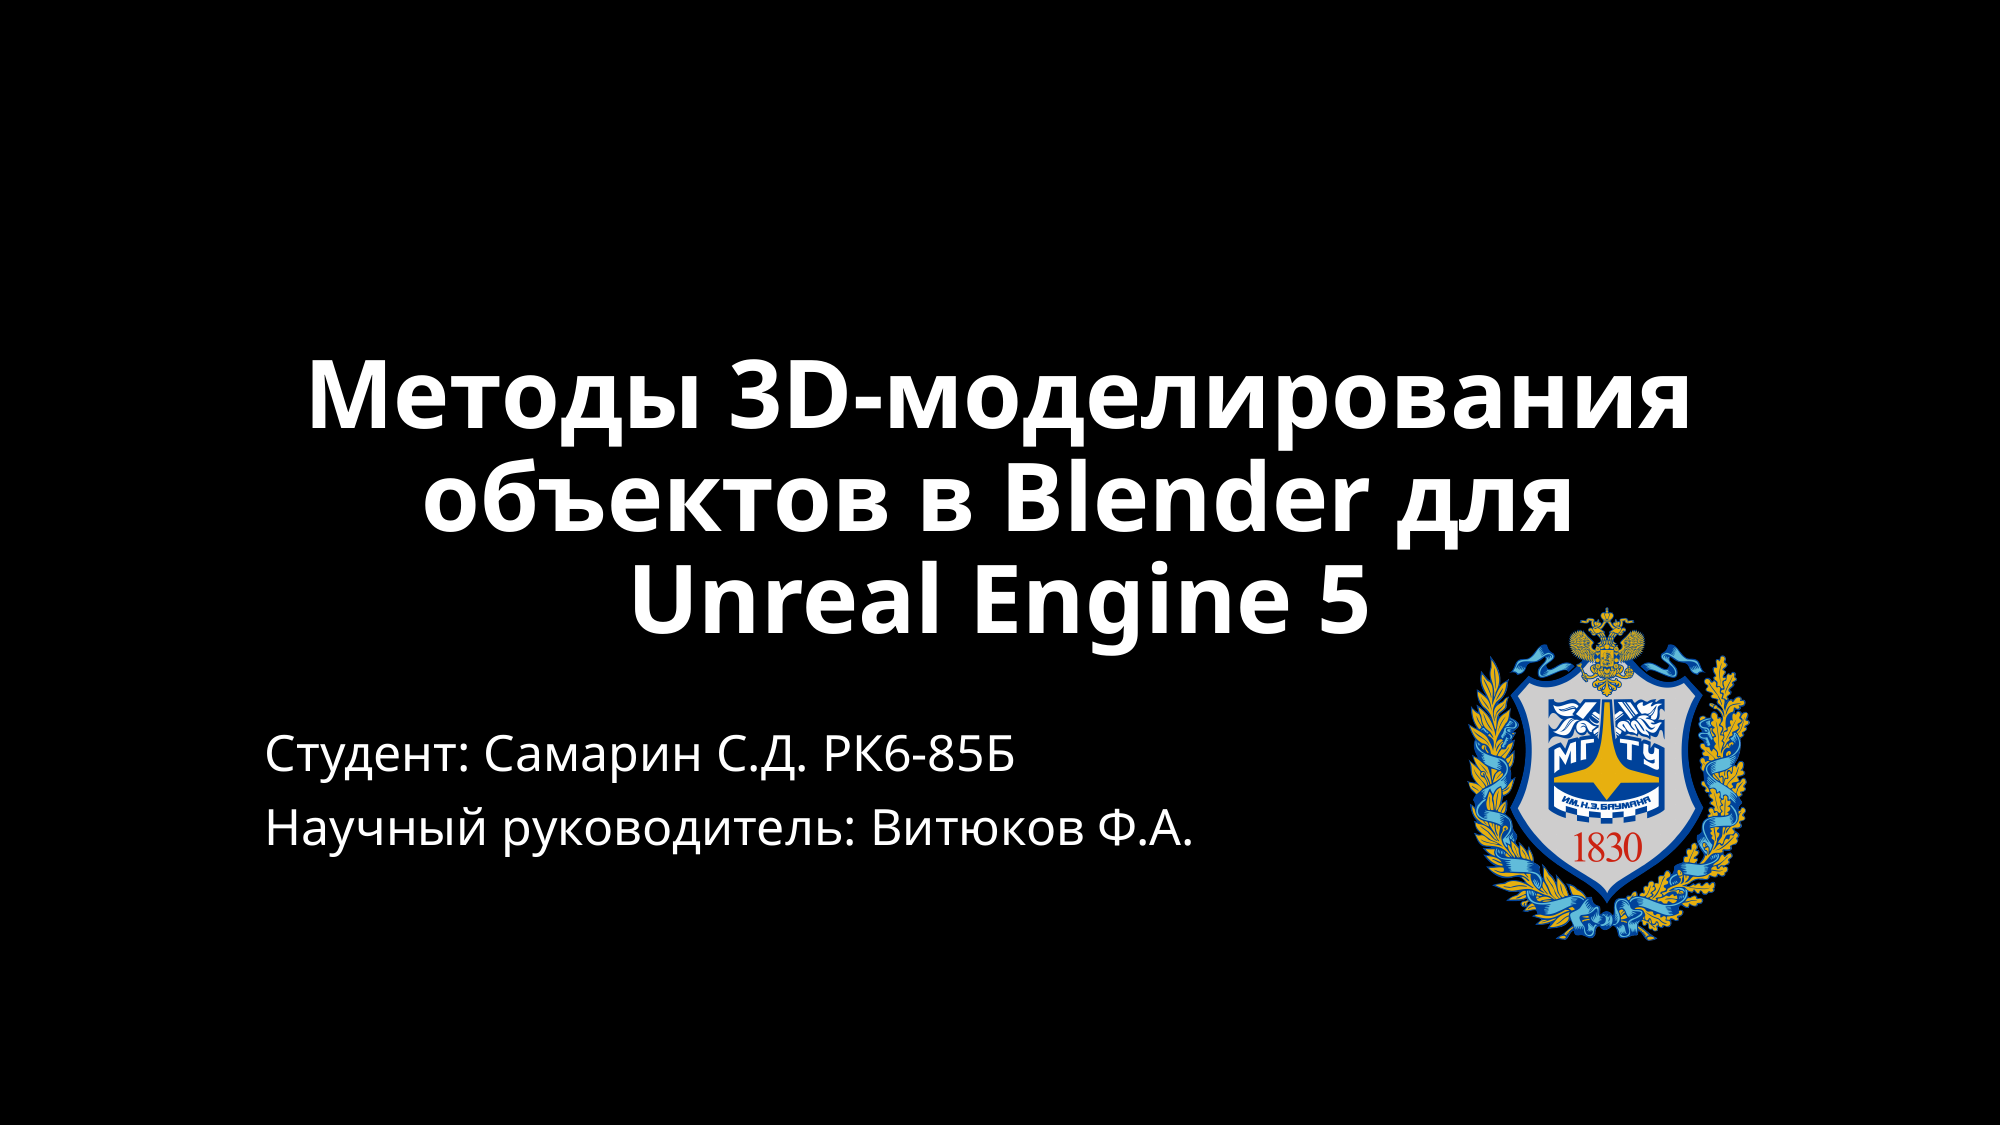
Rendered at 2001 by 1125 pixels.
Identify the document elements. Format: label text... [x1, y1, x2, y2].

title Методы 3D-моделирования объектов в Blender для Unreal Engine 5 [249, 270, 1750, 662]
subtitle Студент: Самарин С.Д. РК6-85Б Научный руководитель: Витюков Ф.А. [249, 720, 1467, 883]
picture [1467, 607, 1750, 941]
